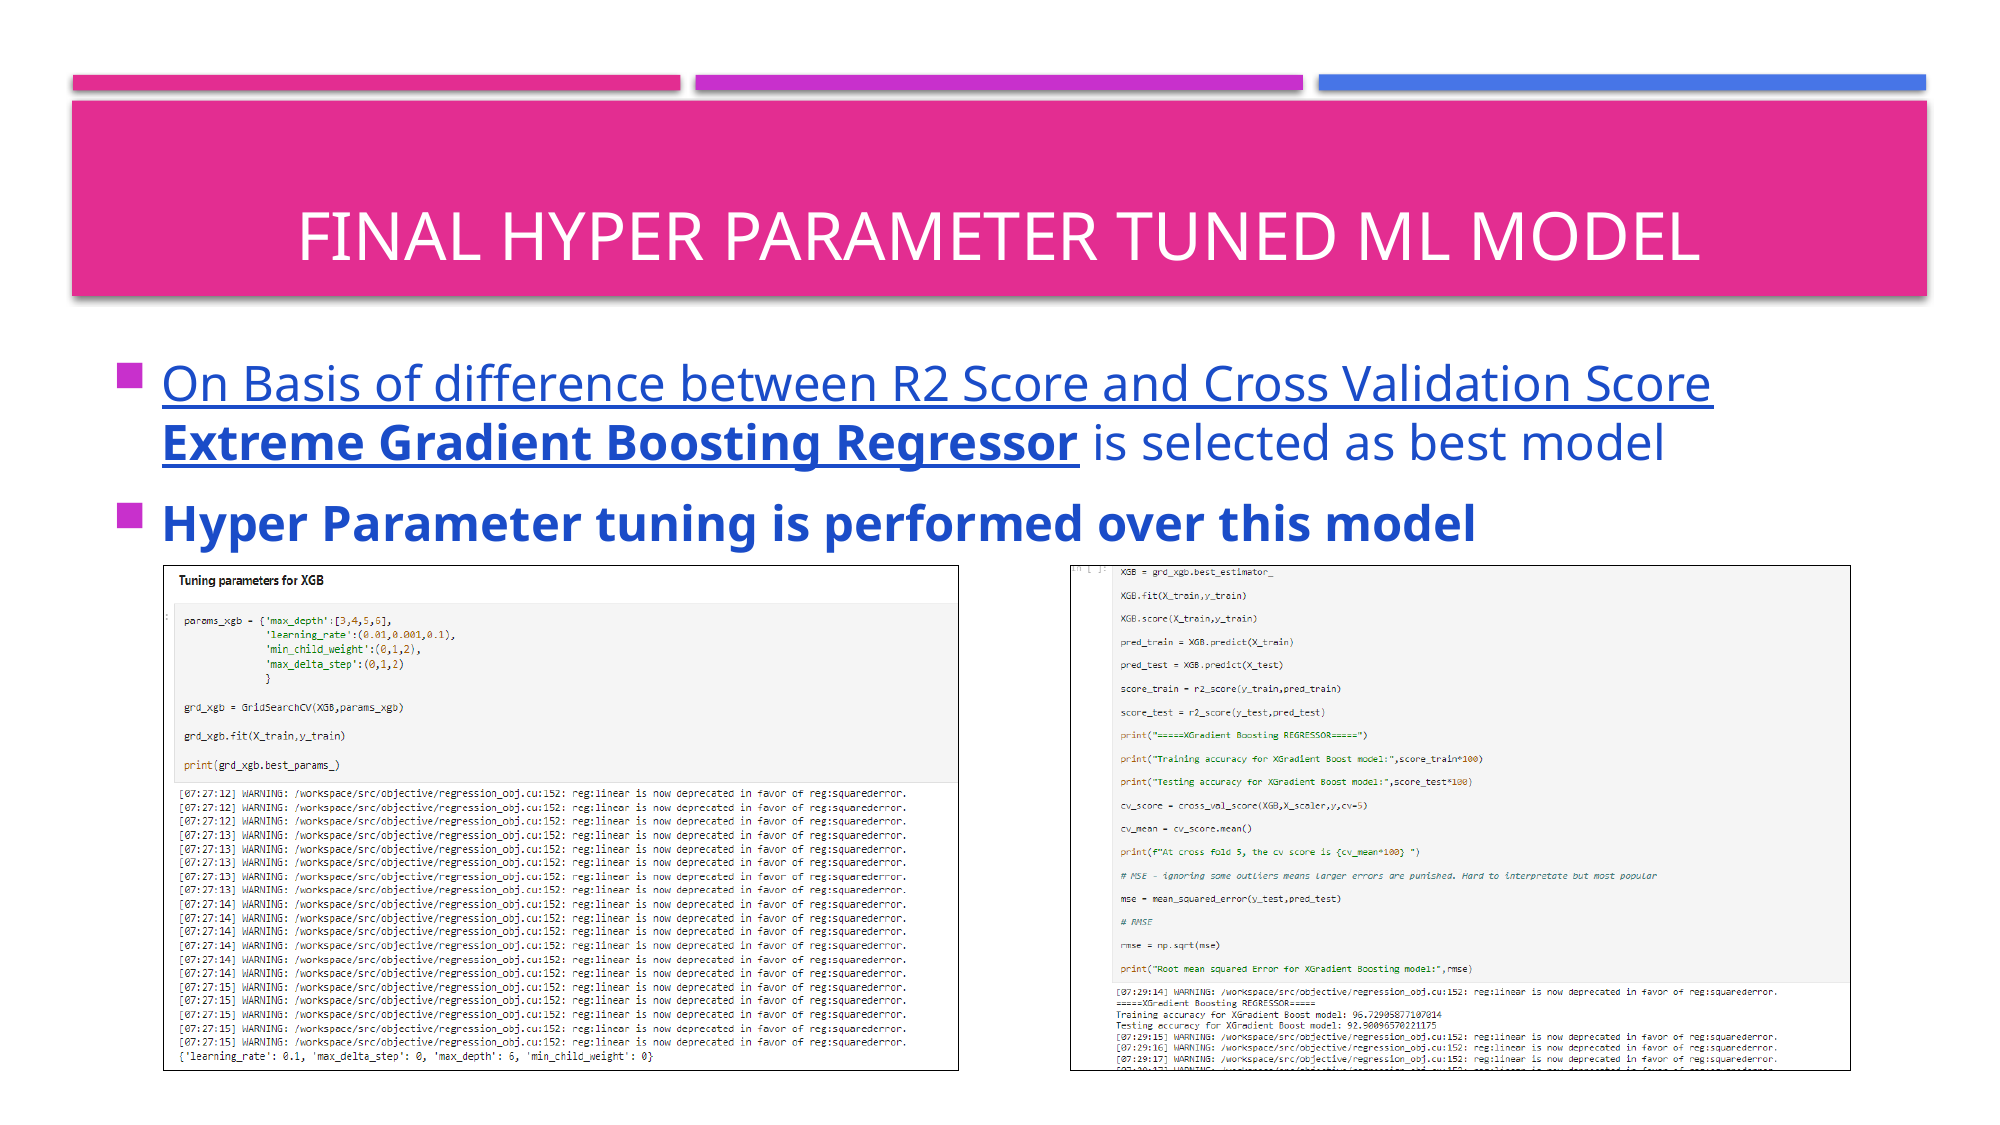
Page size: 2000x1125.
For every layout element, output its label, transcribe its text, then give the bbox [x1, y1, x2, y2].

list On Basis of difference between R2 Score and Cross Validation Score Extreme Gradient Boosting Regressor is selected as best model Hyper Parameter tuning is performed over this model [97, 344, 1907, 560]
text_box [162, 564, 1851, 1072]
title Final Hyper parameter tuned ml model [95, 115, 1905, 282]
